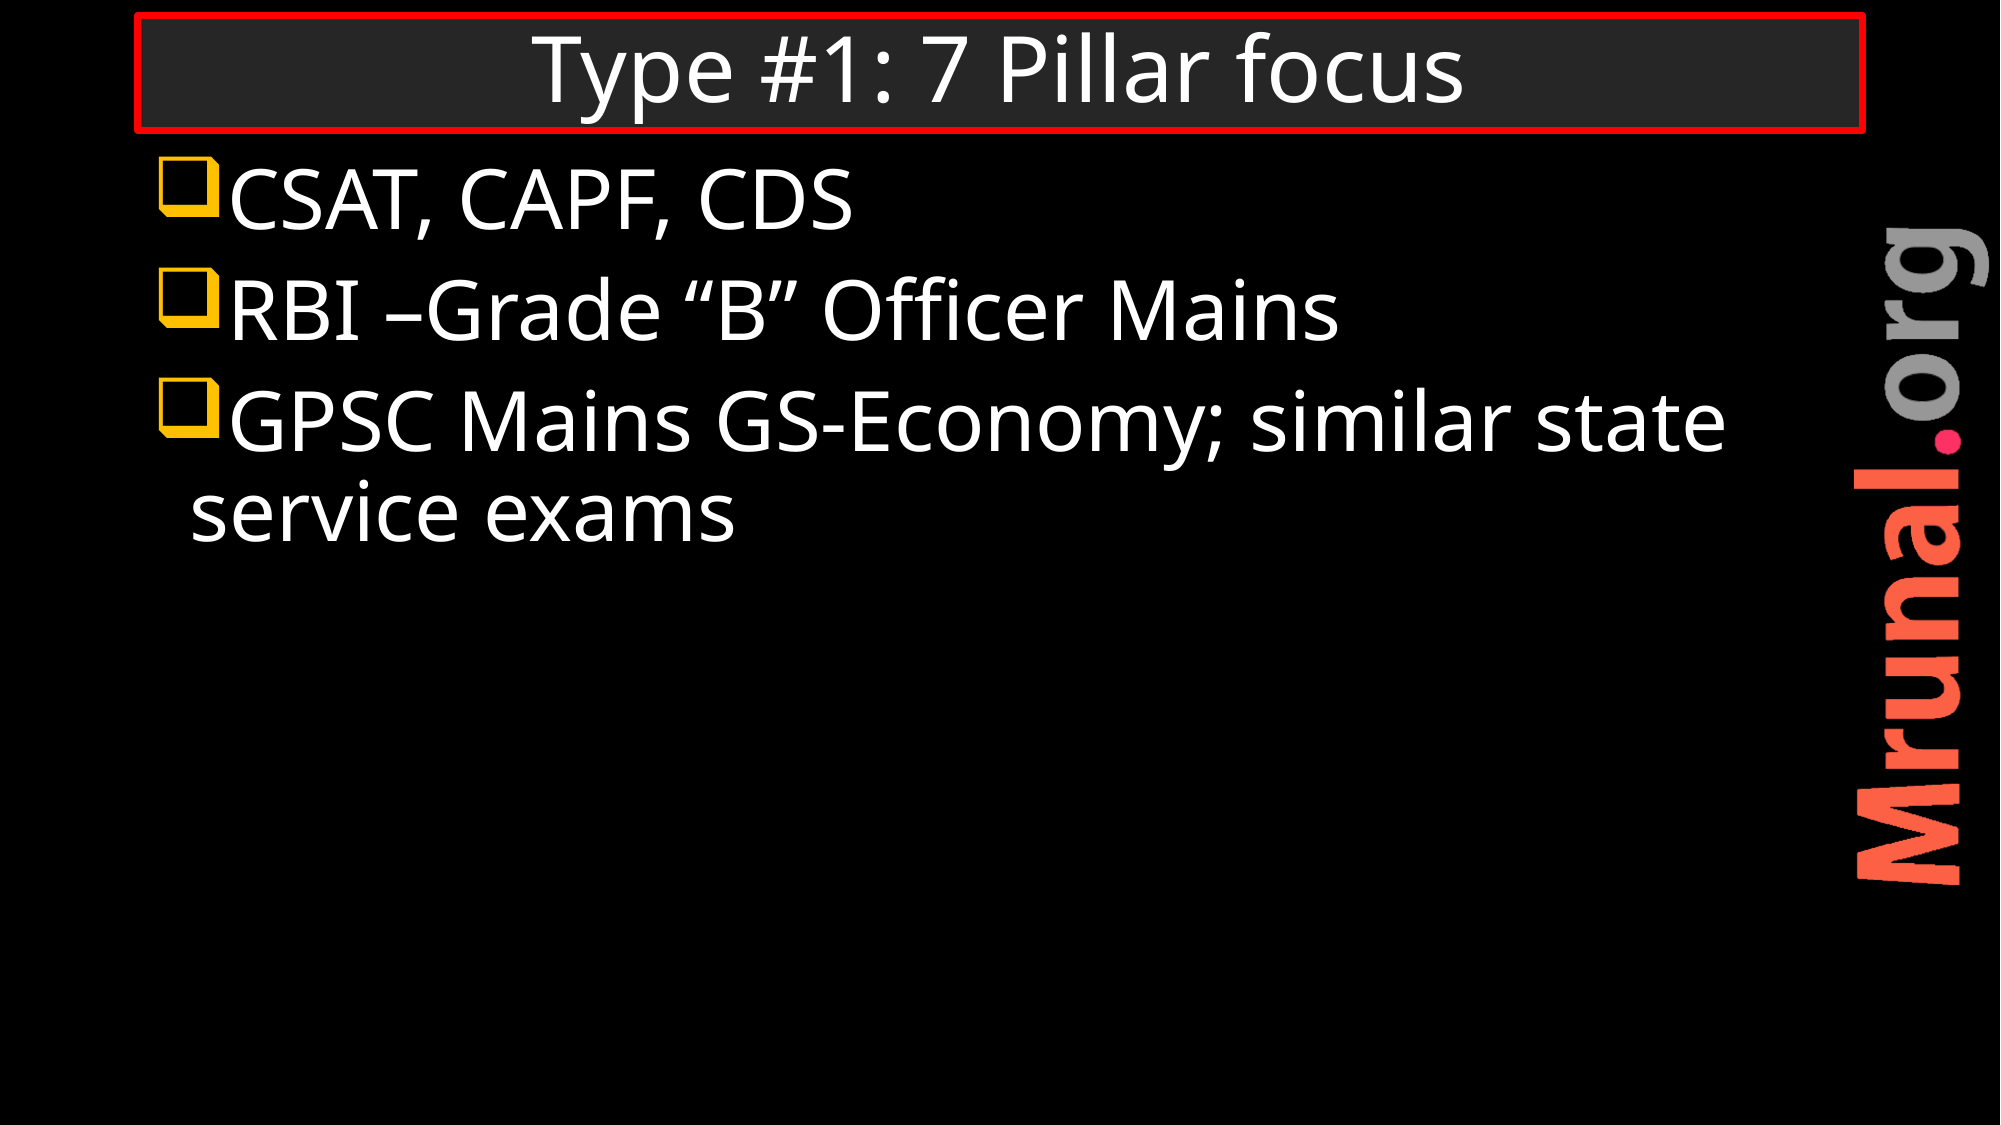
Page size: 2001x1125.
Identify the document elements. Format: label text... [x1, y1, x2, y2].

list CSAT, CAPF, CDS RBI –Grade “B” Officer Mains GPSC Mains GS-Economy; similar state service exams [137, 149, 1863, 1014]
title Type #1: 7 Pillar focus [134, 12, 1866, 134]
picture [1863, 223, 2000, 894]
